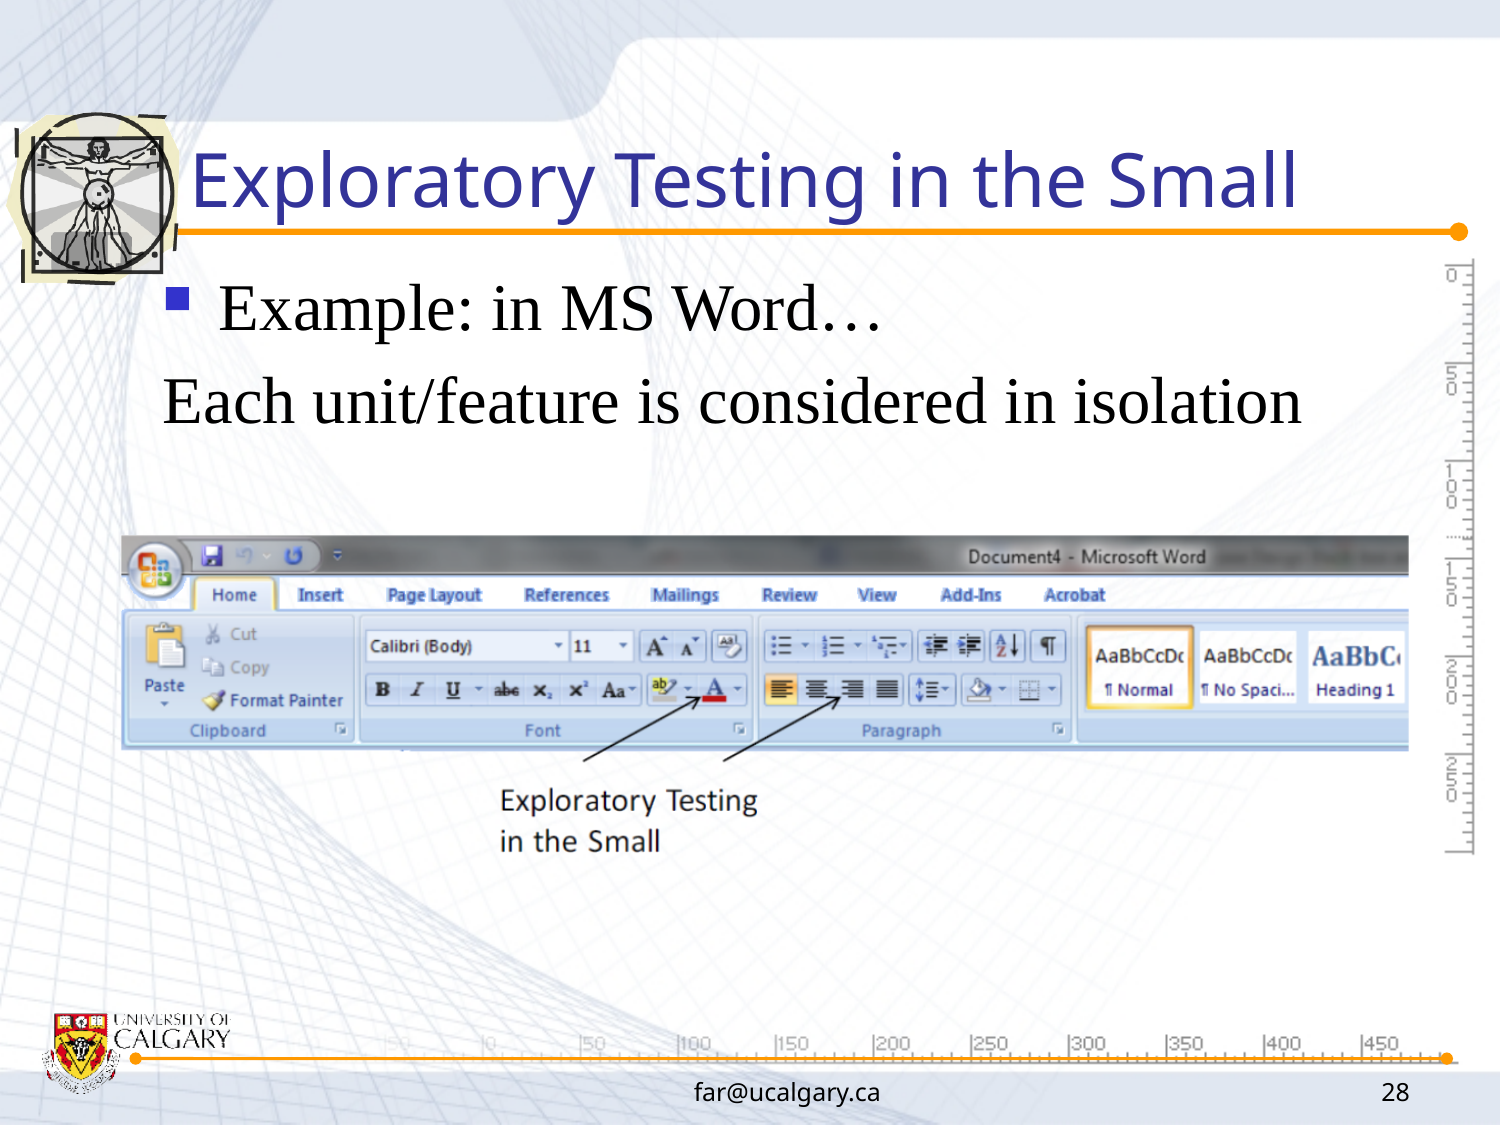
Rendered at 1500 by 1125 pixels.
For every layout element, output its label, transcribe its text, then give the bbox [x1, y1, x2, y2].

list Example: in MS Word… Each unit/feature is considered in isolation [147, 255, 1461, 1000]
slide_number 28 [1112, 1051, 1426, 1118]
title Exploratory Testing in the Small [174, 42, 1468, 231]
picture [0, 0, 1500, 1125]
footer far@ucalgary.ca [549, 1051, 1026, 1118]
